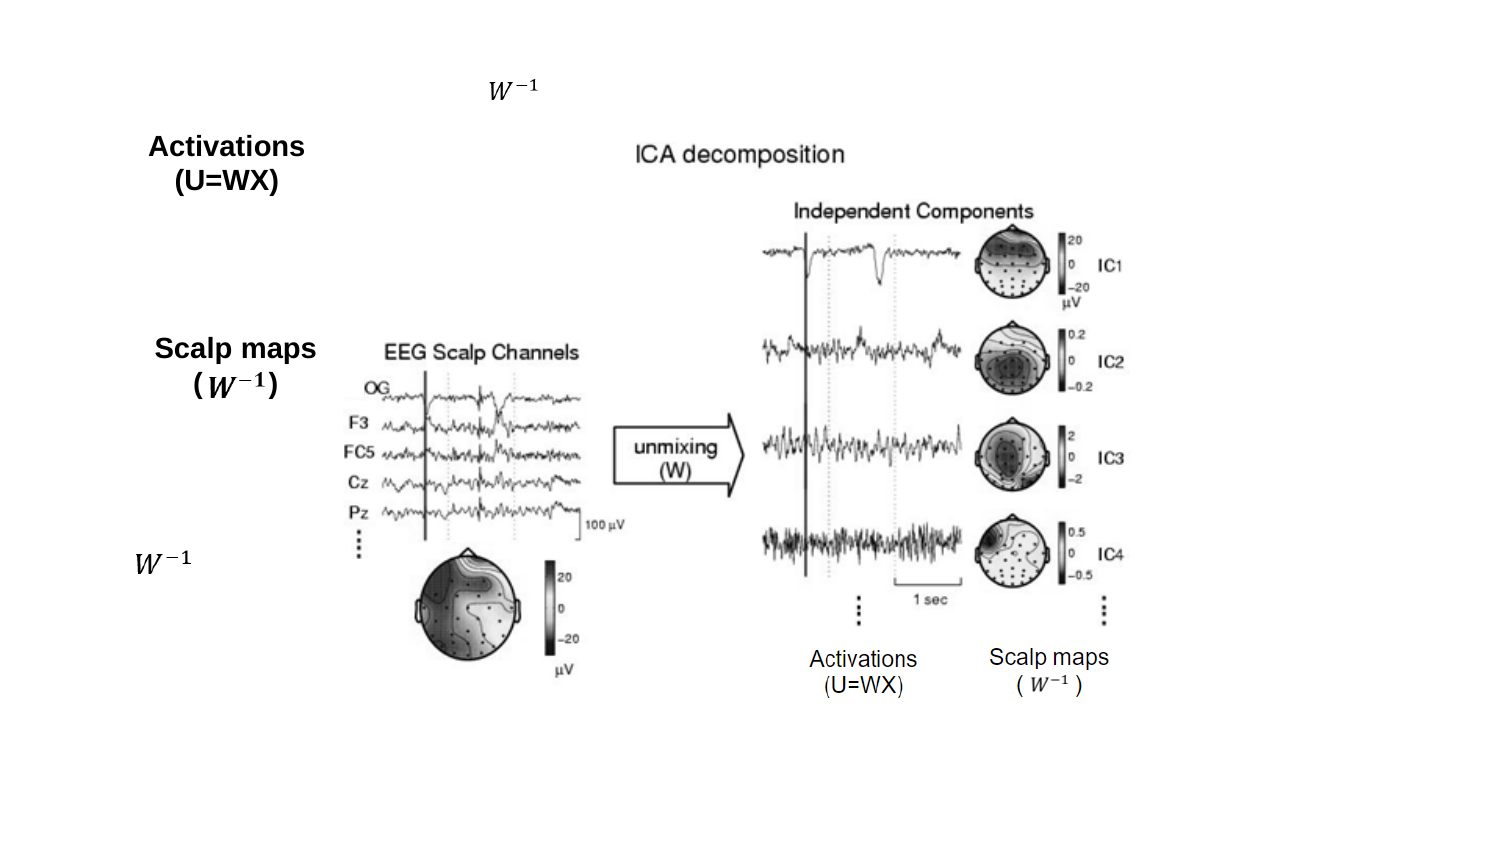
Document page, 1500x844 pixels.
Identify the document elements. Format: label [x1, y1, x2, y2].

text_box [129, 111, 324, 195]
picture [129, 543, 193, 581]
picture [481, 71, 545, 112]
picture [343, 141, 1130, 708]
picture [204, 369, 268, 405]
text_box [107, 314, 343, 398]
